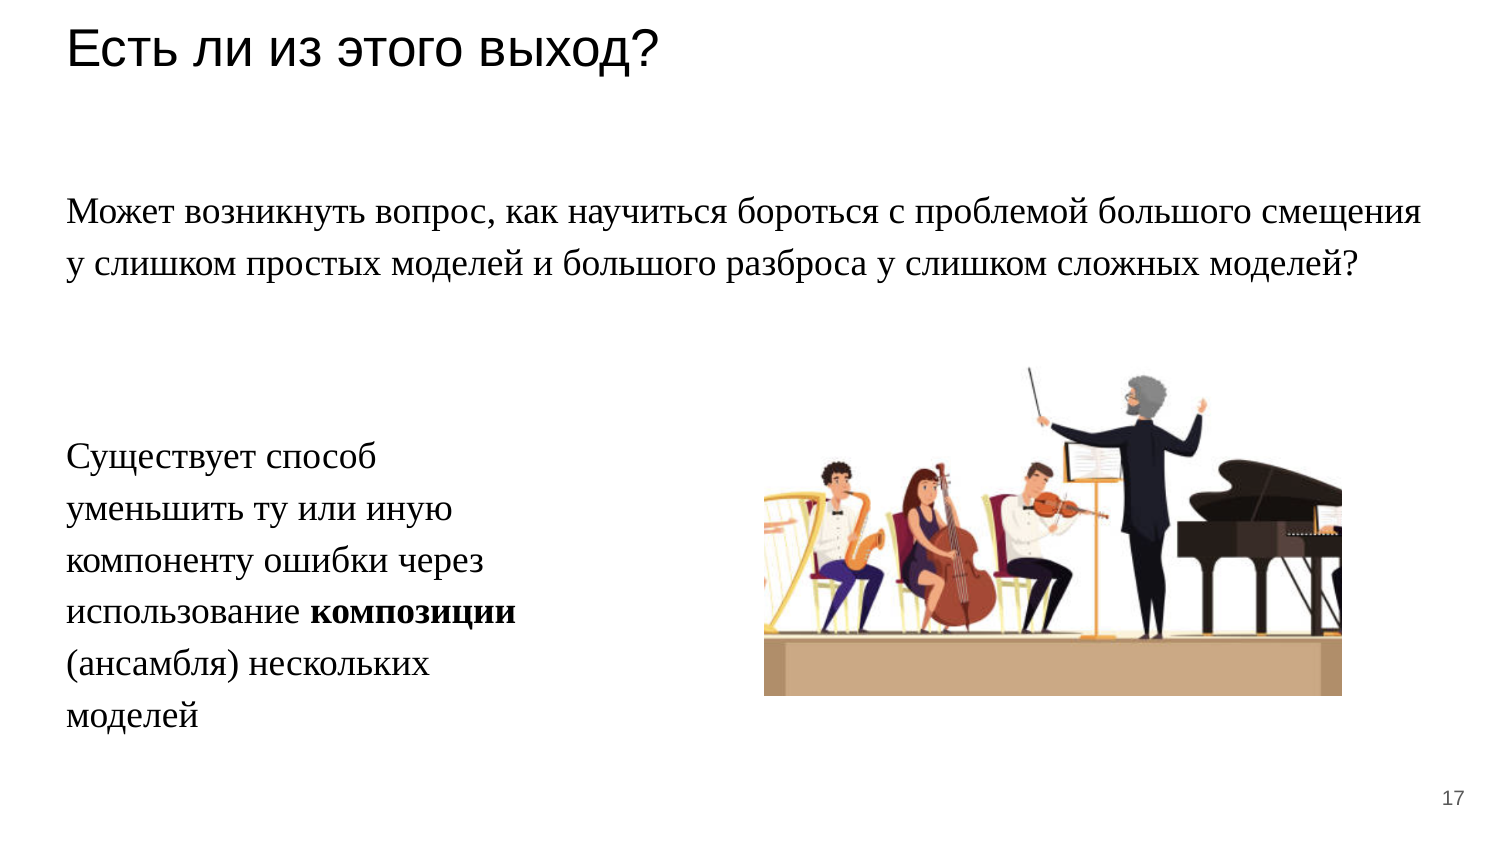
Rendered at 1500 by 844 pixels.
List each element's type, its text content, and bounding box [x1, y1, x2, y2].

slide_number ‹#› [1389, 764, 1480, 830]
text_box Существует способ уменьшить ту или иную компоненту ошибки через использование композиции (ансамбля) нескольких моделей [51, 409, 580, 684]
picture [764, 316, 1342, 697]
list Может возникнуть вопрос, как научиться бороться с проблемой большого смещения у слишком простых моделей и большого разброса у слишком сложных моделей? [51, 164, 1449, 725]
title Есть ли из этого выход? [51, 0, 1449, 92]
